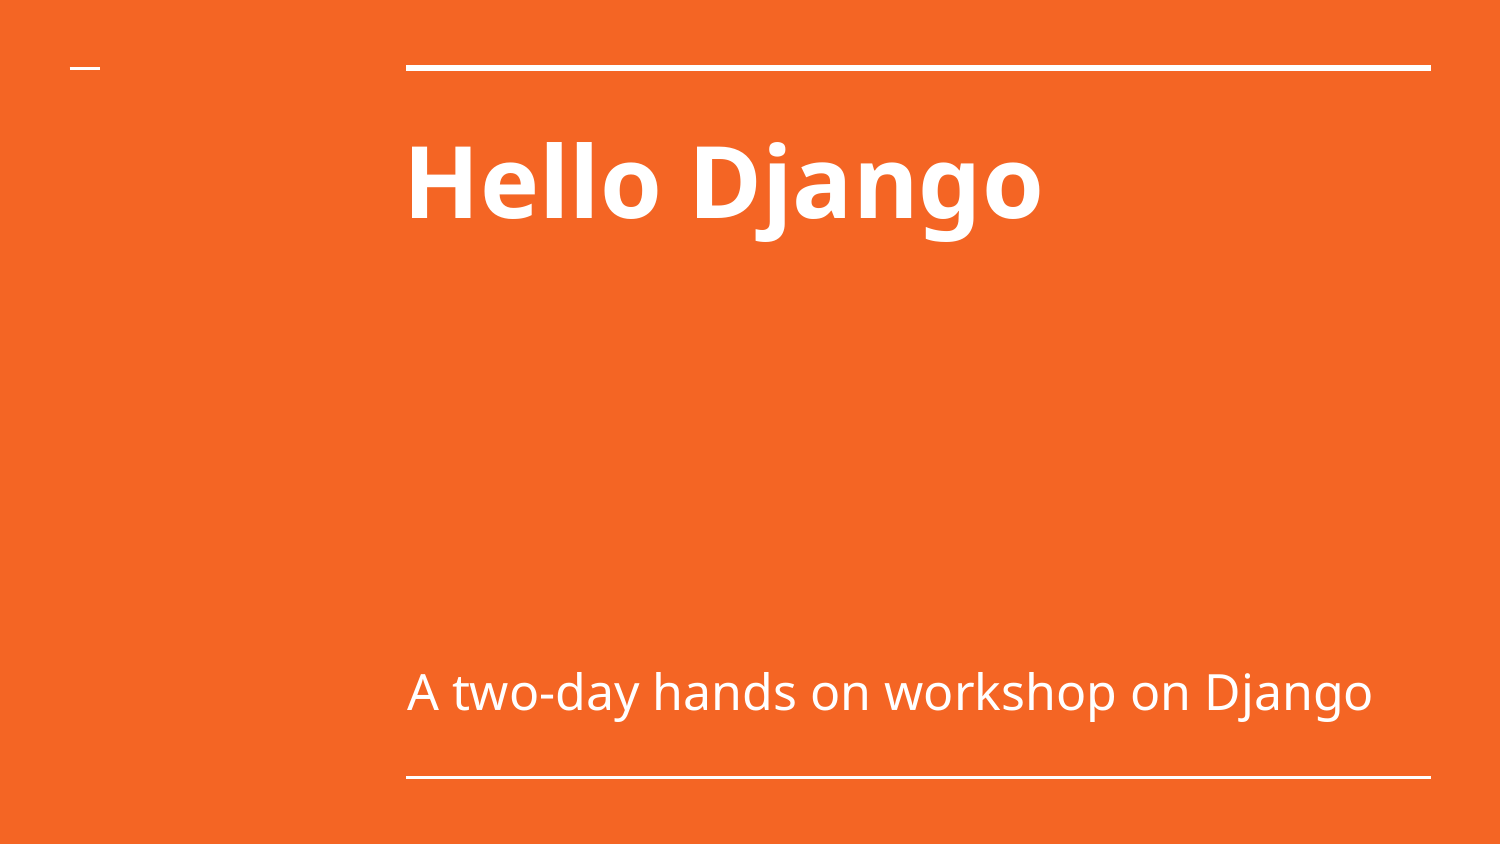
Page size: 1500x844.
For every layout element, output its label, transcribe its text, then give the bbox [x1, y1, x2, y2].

title Hello Django [389, 103, 1428, 357]
subtitle A two-day hands on workshop on Django [392, 531, 1431, 735]
